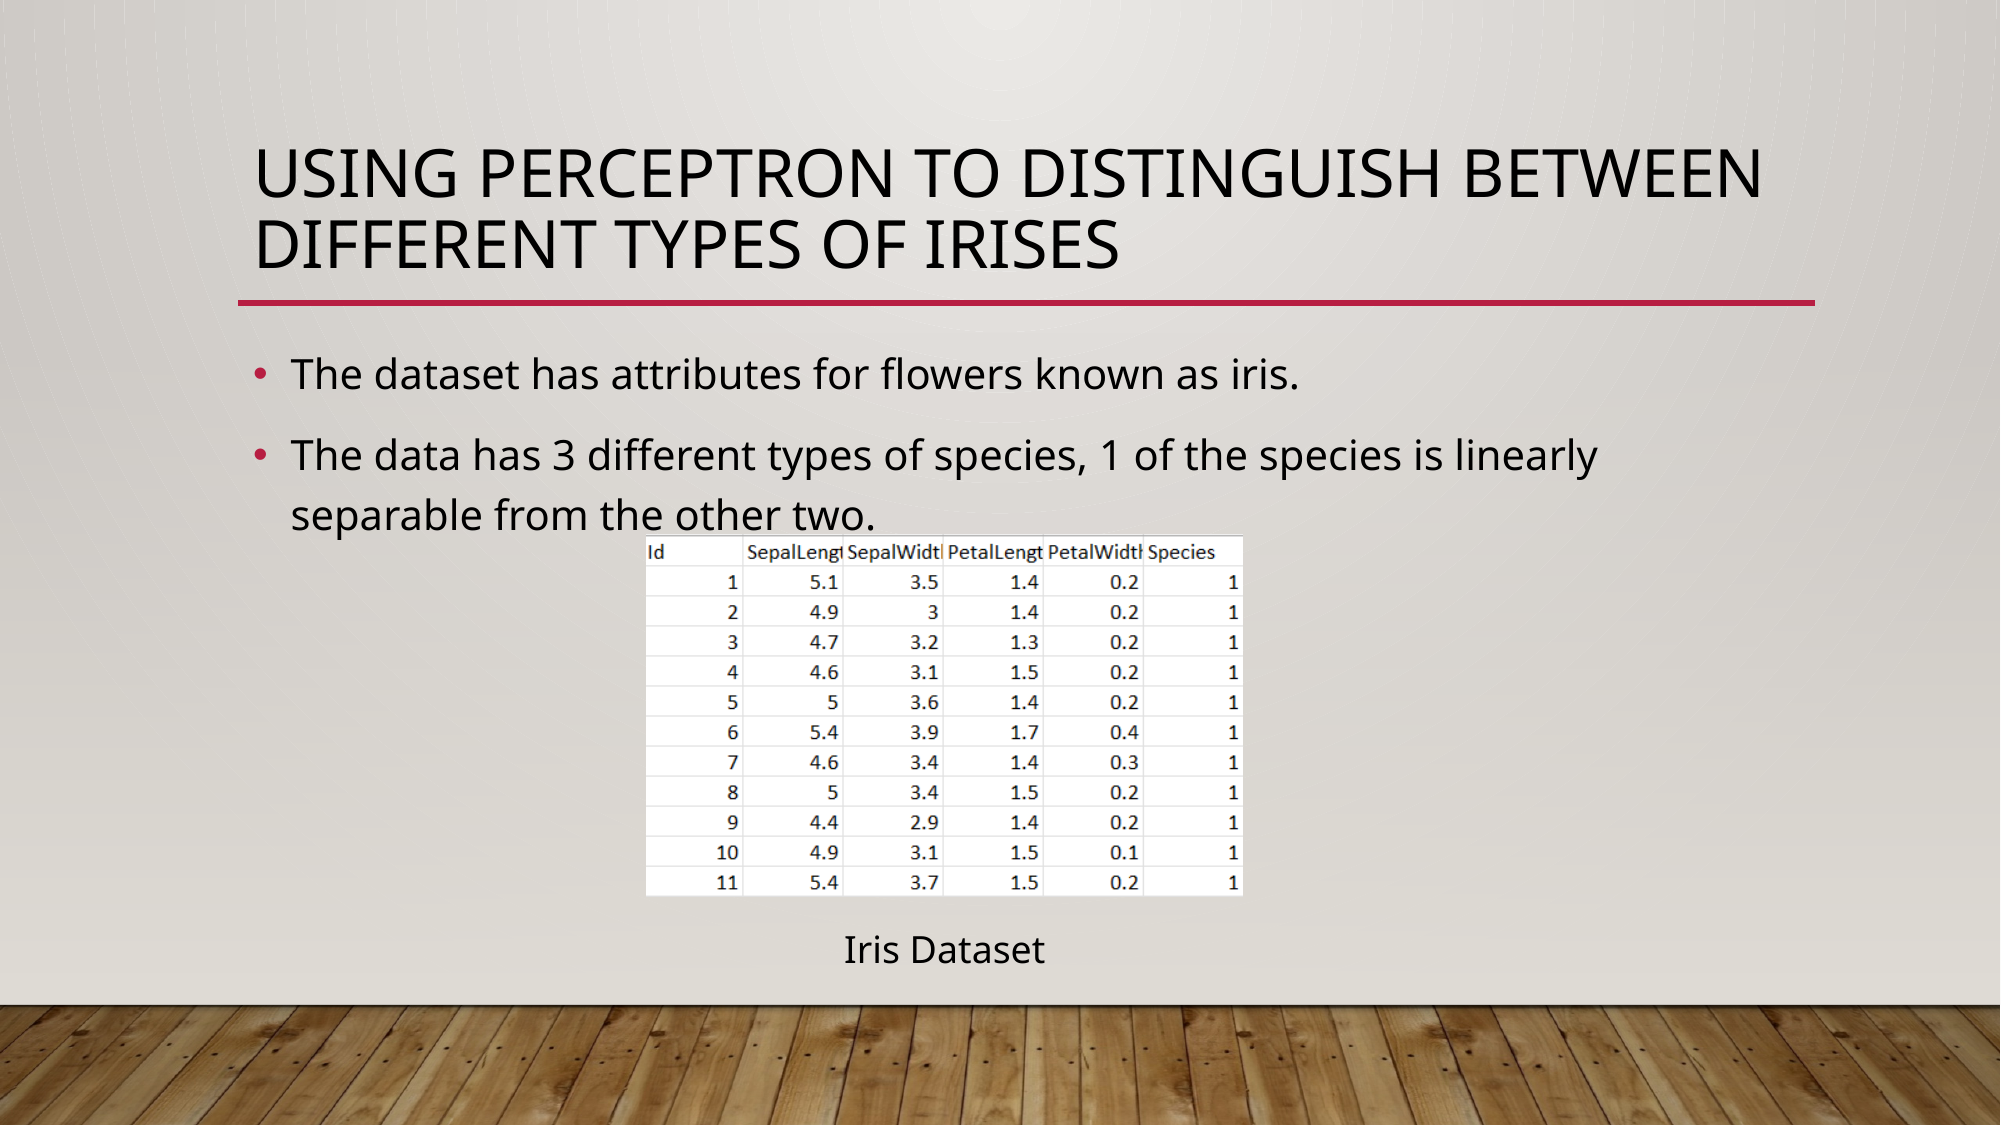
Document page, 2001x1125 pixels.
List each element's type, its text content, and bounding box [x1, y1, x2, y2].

picture [646, 533, 1244, 897]
text_box Iris Dataset [829, 918, 1061, 979]
list The dataset has attributes for flowers known as iris. The data has 3 different types of species, 1 of the species is linearly separable from the other two. [238, 330, 1814, 897]
picture [0, 1005, 2000, 1125]
title Using perceptron to distinguish between different types of irises [238, 131, 1814, 305]
